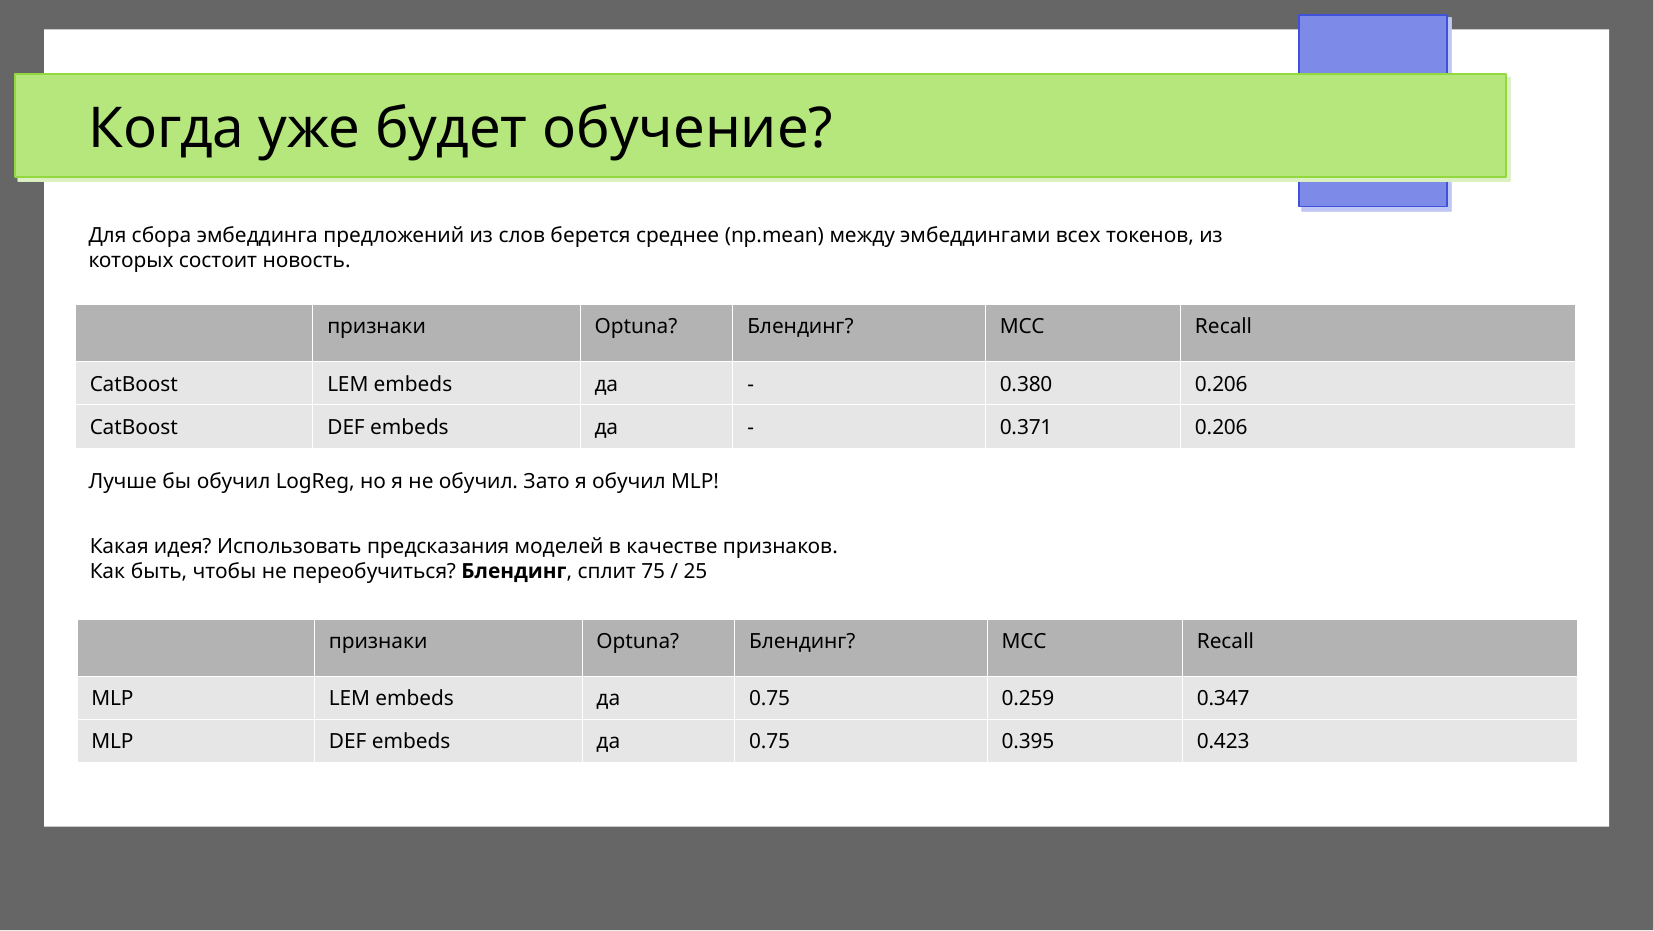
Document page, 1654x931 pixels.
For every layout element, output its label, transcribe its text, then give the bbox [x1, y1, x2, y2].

table_header Блендинг? [735, 620, 987, 676]
table_header [76, 305, 312, 361]
table_cell MLP [78, 677, 314, 719]
subtitle Для сбора эмбеддинга предложений из слов берется среднее (np.mean) между эмбеддингами всех токенов, из которых состоит новость. [88, 221, 1313, 300]
table_cell MLP [78, 720, 314, 762]
table_cell LEM embeds [315, 677, 582, 719]
text_box Лучше бы обучил LogReg, но я не обучил. Зато я обучил MLP! [88, 467, 1313, 523]
table_cell да [583, 720, 734, 762]
table_cell 0.423 [1183, 720, 1577, 762]
table_cell CatBoost [76, 362, 312, 404]
table_header признаки [315, 620, 582, 676]
table_cell 0.347 [1183, 677, 1577, 719]
table_header Optuna? [581, 305, 732, 361]
table_cell LEM embeds [313, 362, 580, 404]
table_cell - [733, 405, 985, 448]
table_cell 0.395 [988, 720, 1182, 762]
text_box Какая идея? Использовать предсказания моделей в качестве признаков. Как быть, чтобы не переобучиться? Блендинг, сплит 75 / 25 [74, 524, 943, 595]
table_header Recall [1183, 620, 1577, 676]
table_cell CatBoost [76, 405, 312, 448]
table_cell да [583, 677, 734, 719]
table_cell DEF embeds [313, 405, 580, 448]
table_cell 0.206 [1181, 405, 1575, 448]
table_header Блендинг? [733, 305, 985, 361]
table_cell да [581, 362, 732, 404]
table_header признаки [313, 305, 580, 361]
table_cell DEF embeds [315, 720, 582, 762]
table_cell 0.259 [988, 677, 1182, 719]
table_cell 0.75 [735, 677, 987, 719]
table_header [78, 620, 314, 676]
table_cell 0.380 [986, 362, 1180, 404]
table_cell да [581, 405, 732, 448]
table_cell - [733, 362, 985, 404]
title Когда уже будет обучение? [88, 73, 1506, 178]
table_cell 0.371 [986, 405, 1180, 448]
table_cell 0.206 [1181, 362, 1575, 404]
table_cell 0.75 [735, 720, 987, 762]
table_header MCС [986, 305, 1180, 361]
table_header MCС [988, 620, 1182, 676]
table_header Recall [1181, 305, 1575, 361]
table_header Optuna? [583, 620, 734, 676]
